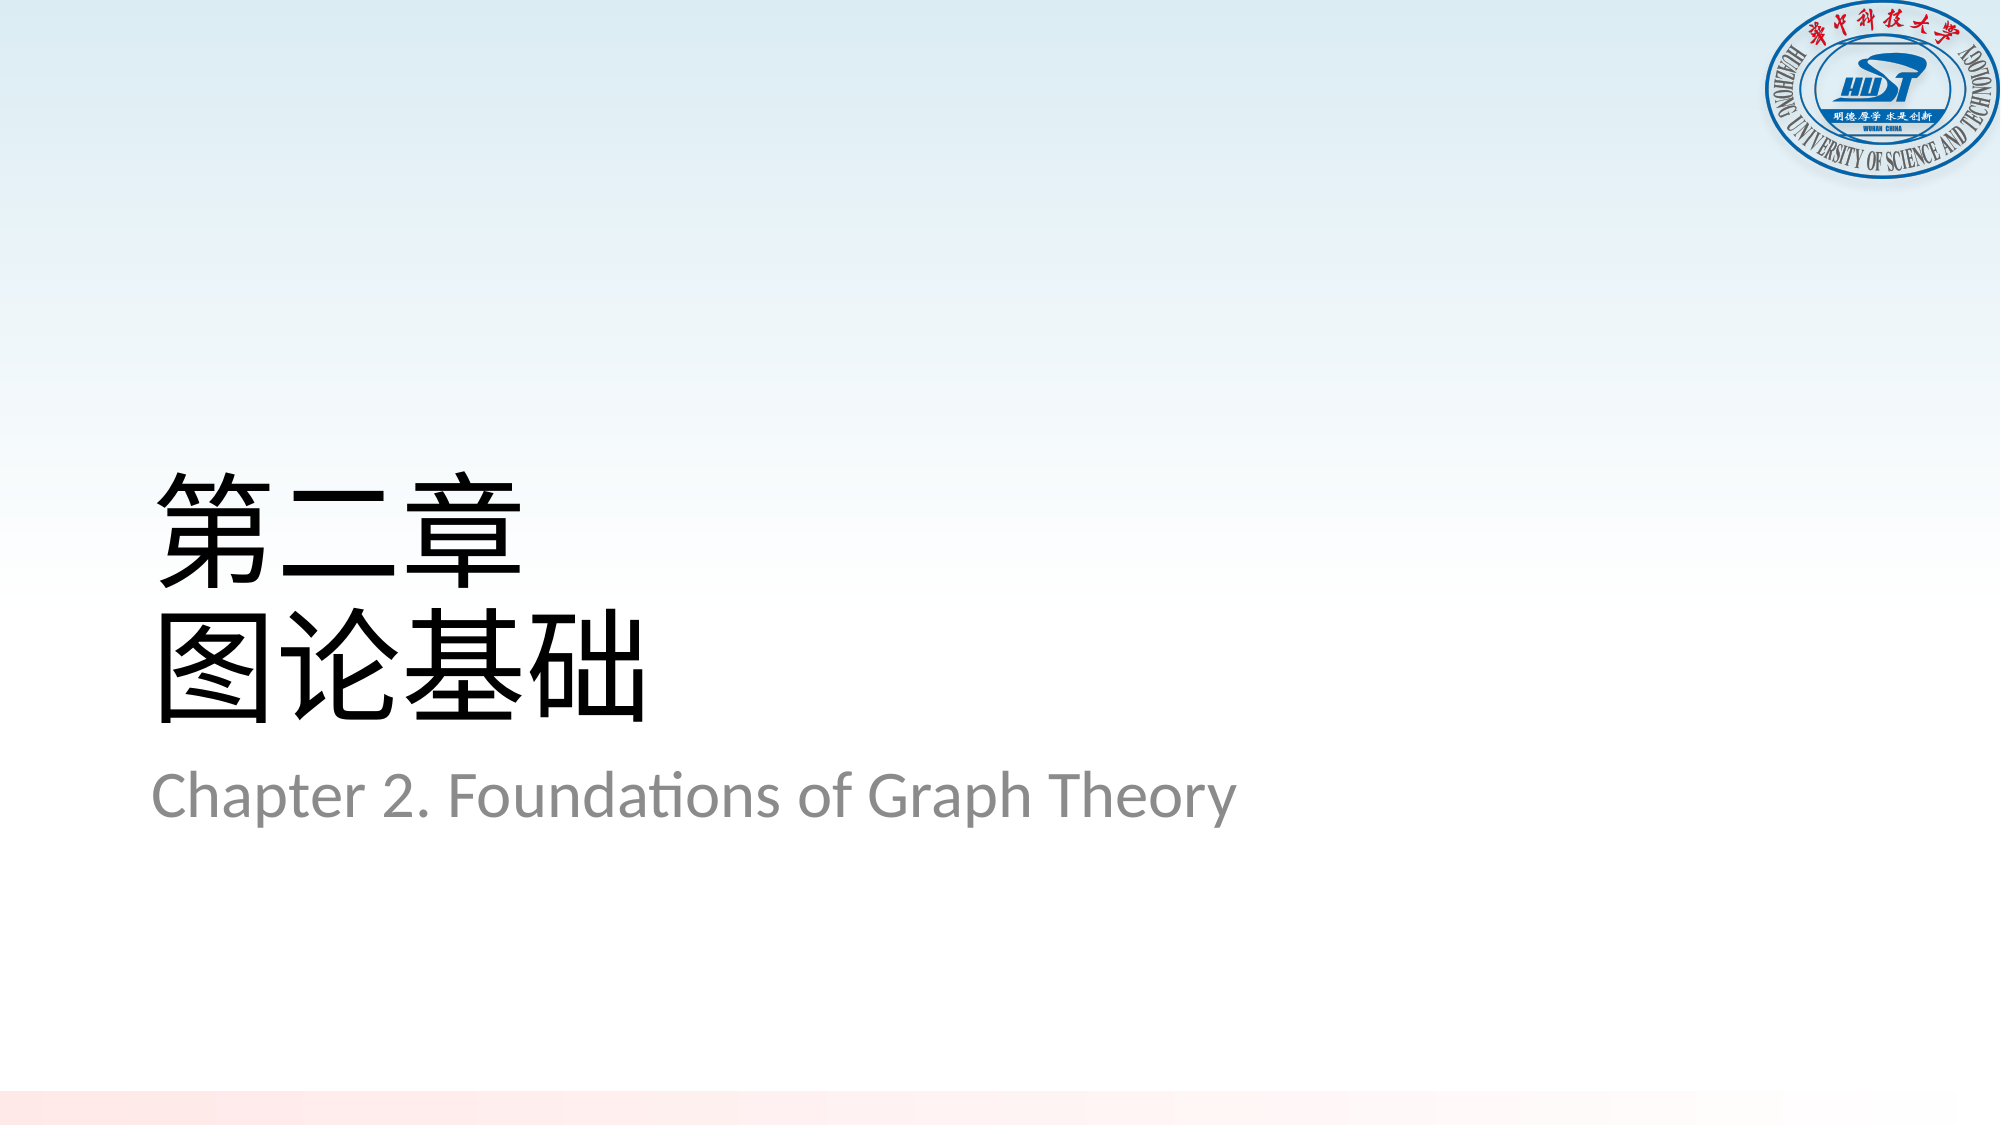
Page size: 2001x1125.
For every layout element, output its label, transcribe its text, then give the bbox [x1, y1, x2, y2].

list Chapter 2. Foundations of Graph Theory [136, 752, 1862, 999]
picture [1765, 0, 2000, 179]
title 第二章 图论基础 [136, 280, 1862, 749]
